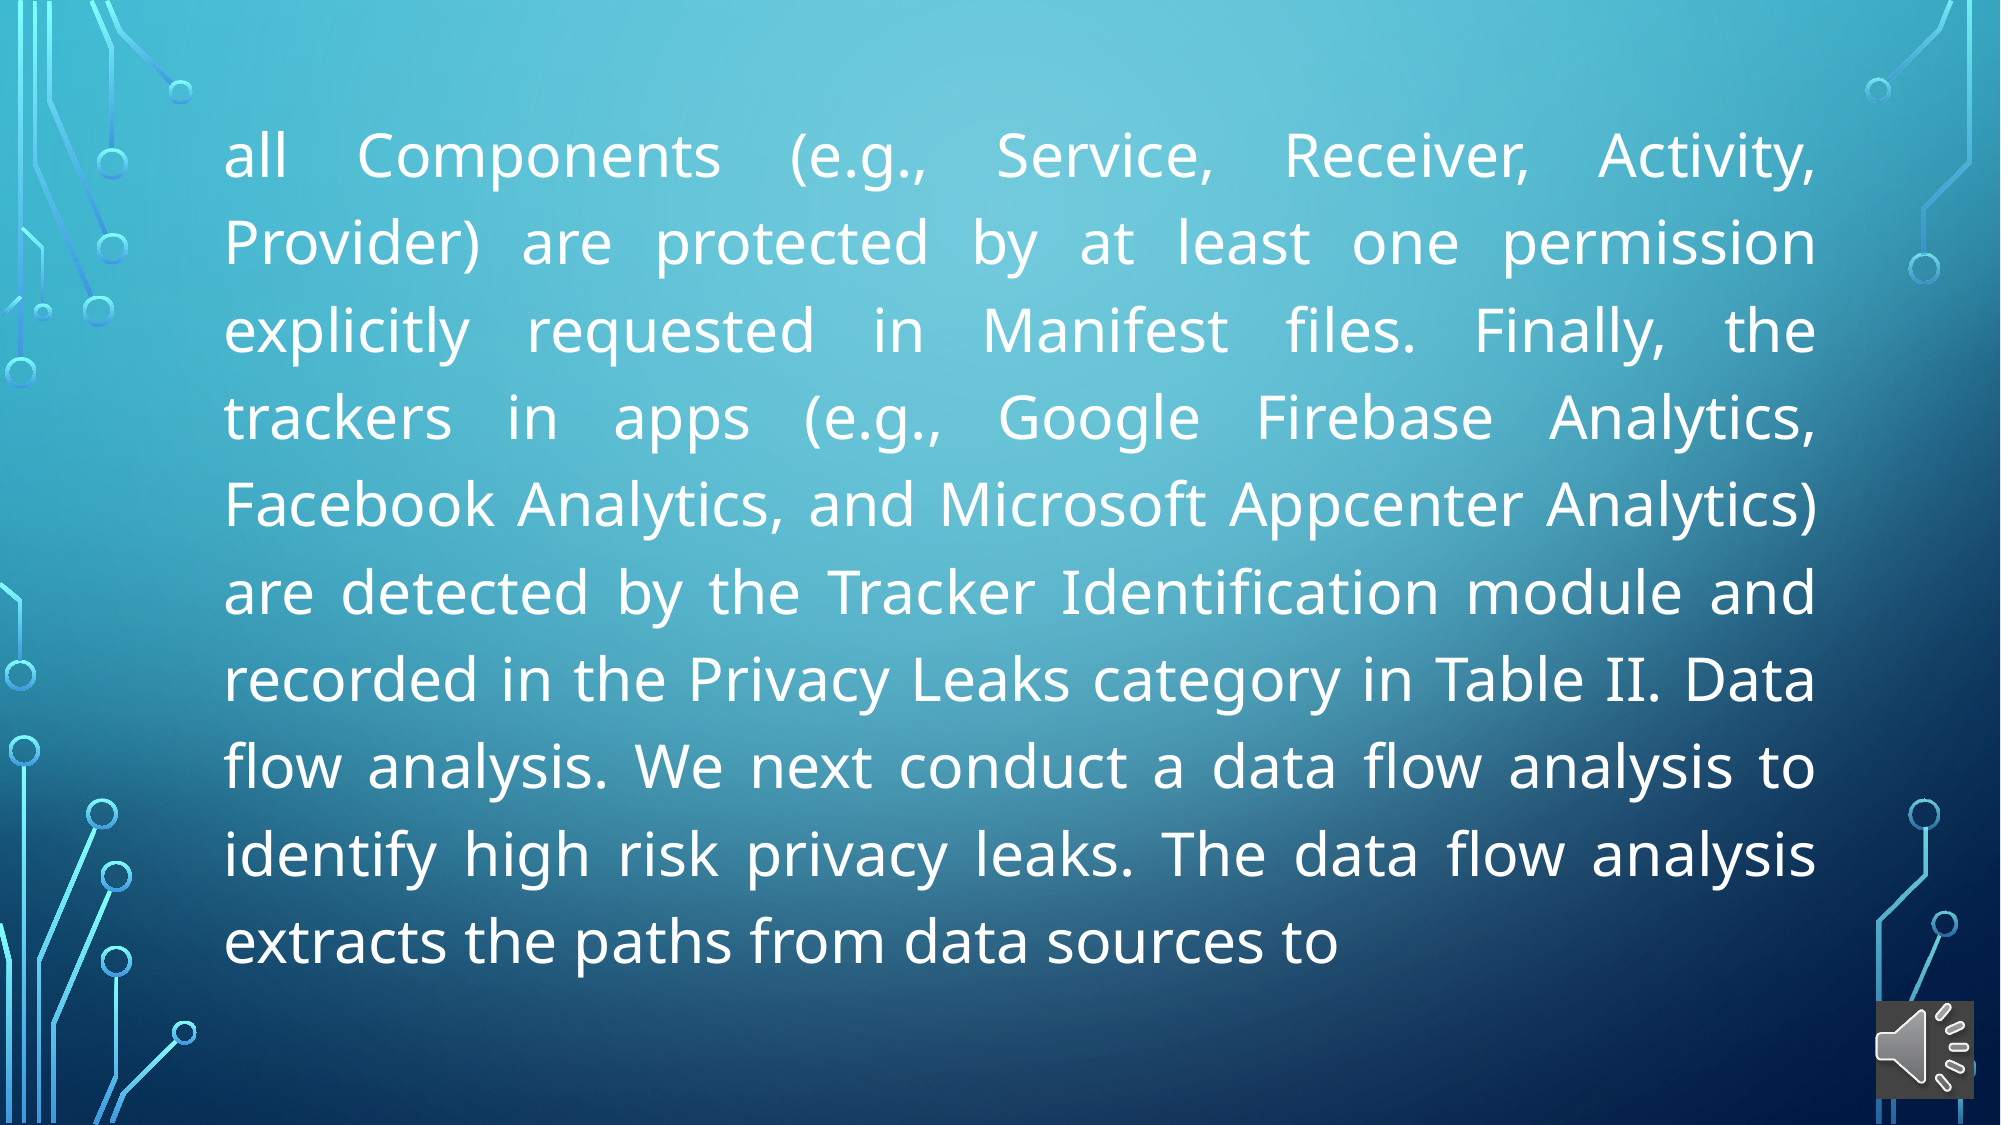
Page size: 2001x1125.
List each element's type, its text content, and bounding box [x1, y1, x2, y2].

list all Components (e.g., Service, Receiver, Activity, Provider) are protected by at least one permission explicitly requested in Manifest files. Finally, the trackers in apps (e.g., Google Firebase Analytics, Facebook Analytics, and Microsoft Appcenter Analytics) are detected by the Tracker Identification module and recorded in the Privacy Leaks category in Table II. Data flow analysis. We next conduct a data flow analysis to identify high risk privacy leaks. The data flow analysis extracts the paths from data sources to [208, 94, 1834, 995]
picture [1874, 999, 1976, 1101]
